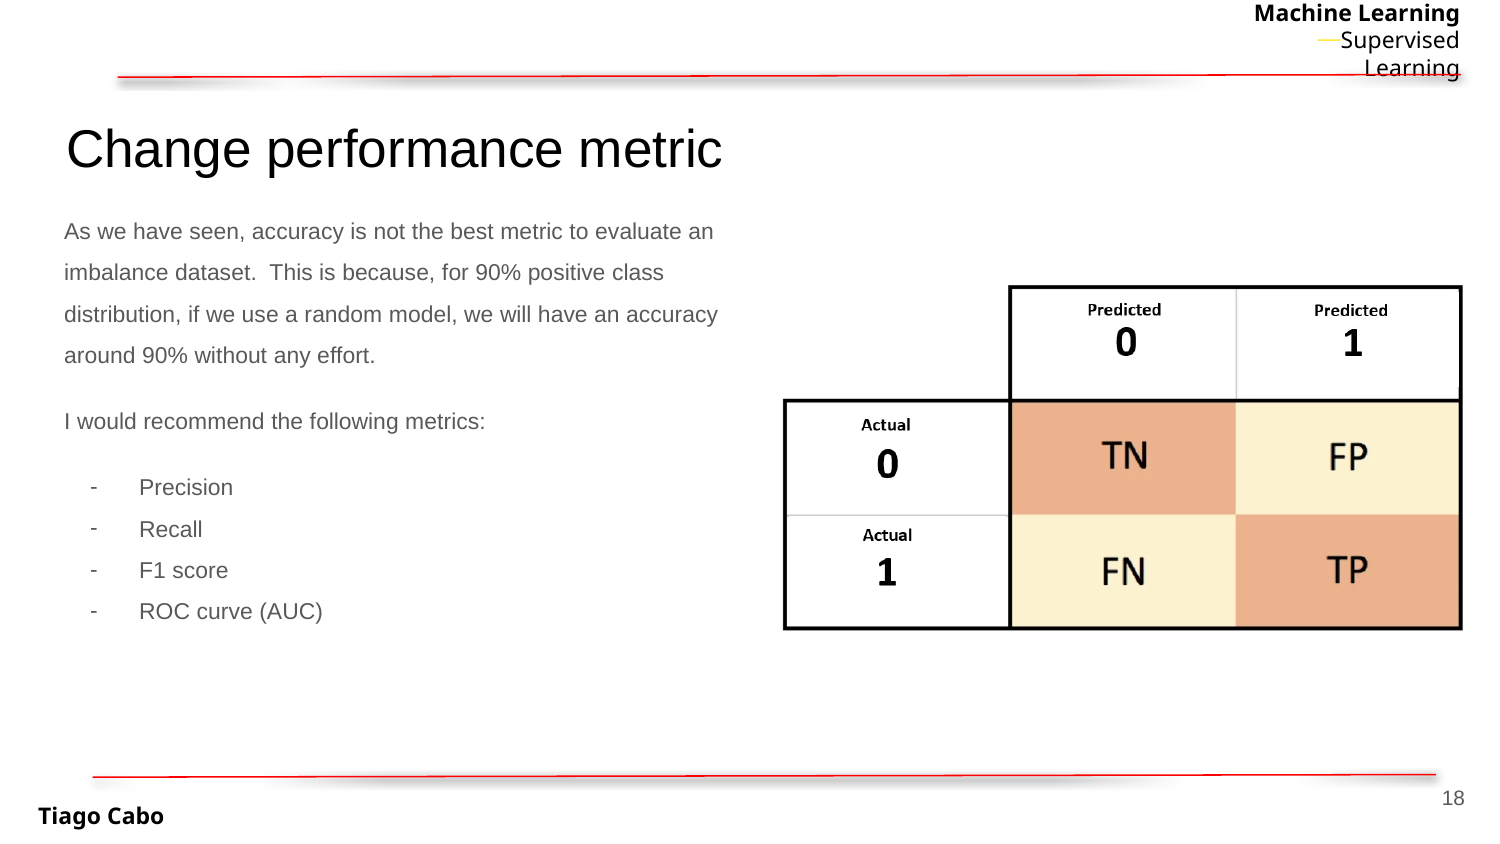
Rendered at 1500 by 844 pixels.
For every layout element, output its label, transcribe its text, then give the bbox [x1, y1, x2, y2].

slide_number ‹#› [1389, 764, 1480, 830]
picture [777, 279, 1473, 640]
list As we have seen, accuracy is not the best metric to evaluate an imbalance dataset. This is because, for 90% positive class distribution, if we use a random model, we will have an accuracy around 90% without any effort. I would recommend the following metrics: Precision Recall F1 score ROC curve (AUC) [49, 187, 756, 749]
title Change performance metric [51, 99, 840, 194]
